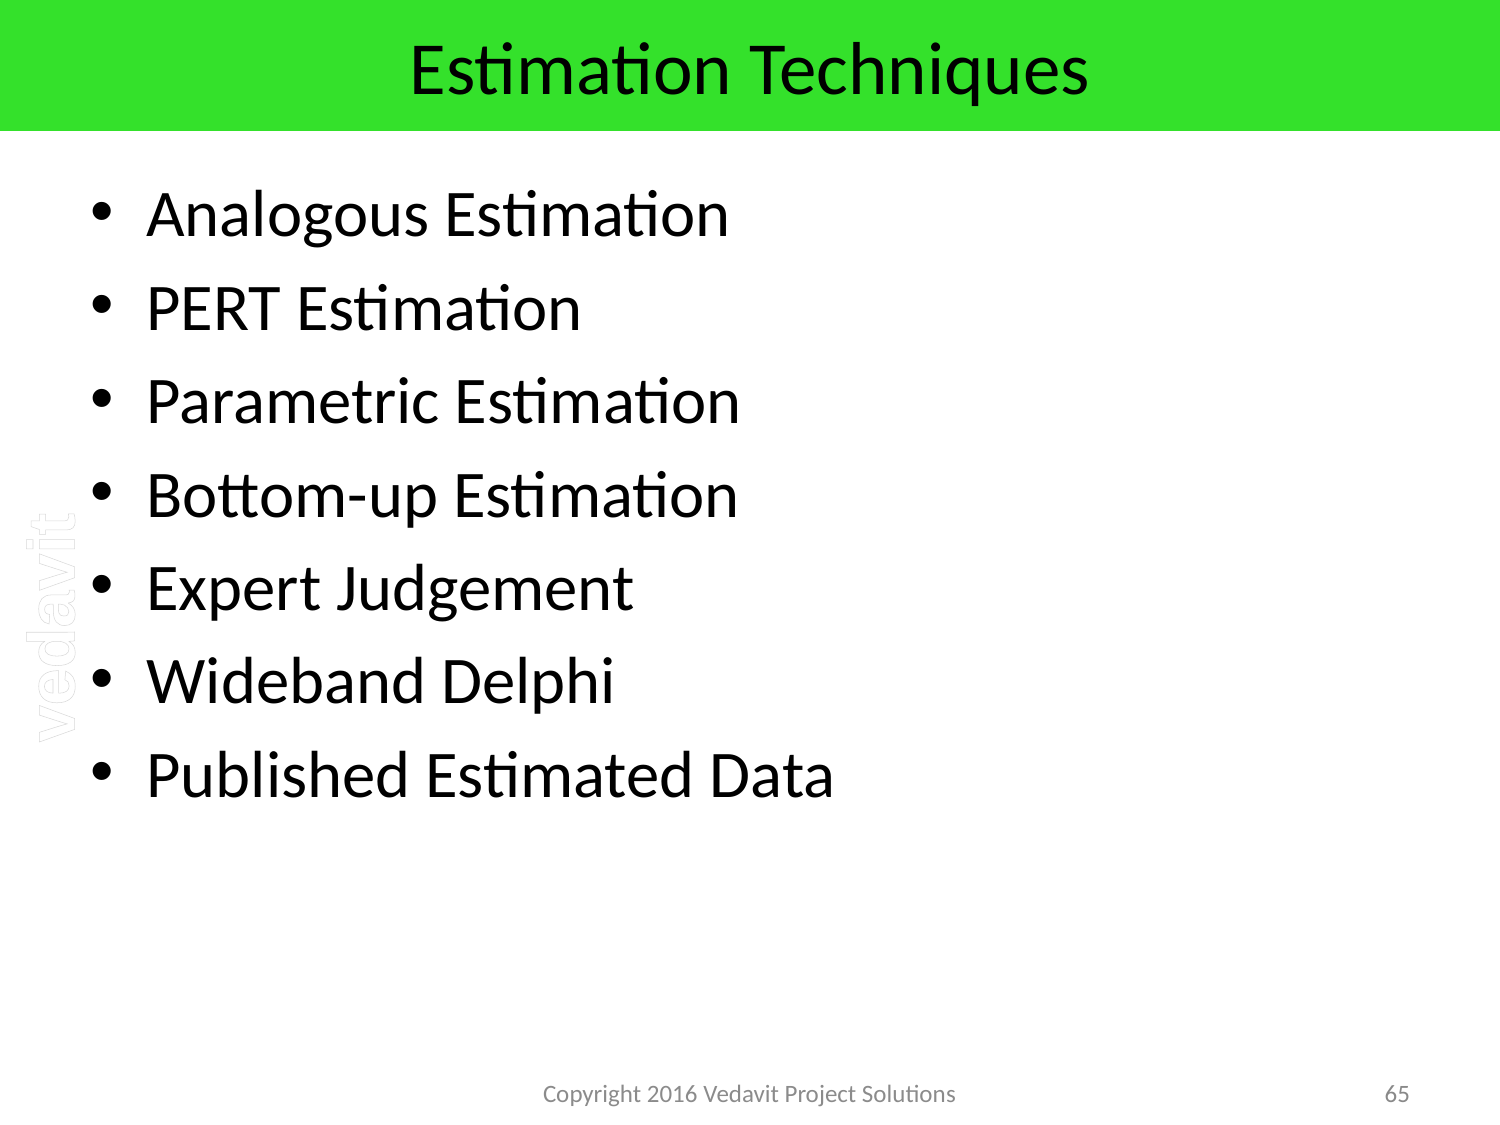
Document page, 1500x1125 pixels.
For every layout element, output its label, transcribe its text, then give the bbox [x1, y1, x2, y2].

list Analogous Estimation PERT Estimation Parametric Estimation Bottom-up Estimation Expert Judgement Wideband Delphi Published Estimated Data [75, 162, 1425, 1000]
footer Copyright 2016 Vedavit Project Solutions [512, 1062, 988, 1123]
slide_number 65 [1074, 1062, 1425, 1123]
title Estimation Techniques [0, 0, 1500, 131]
